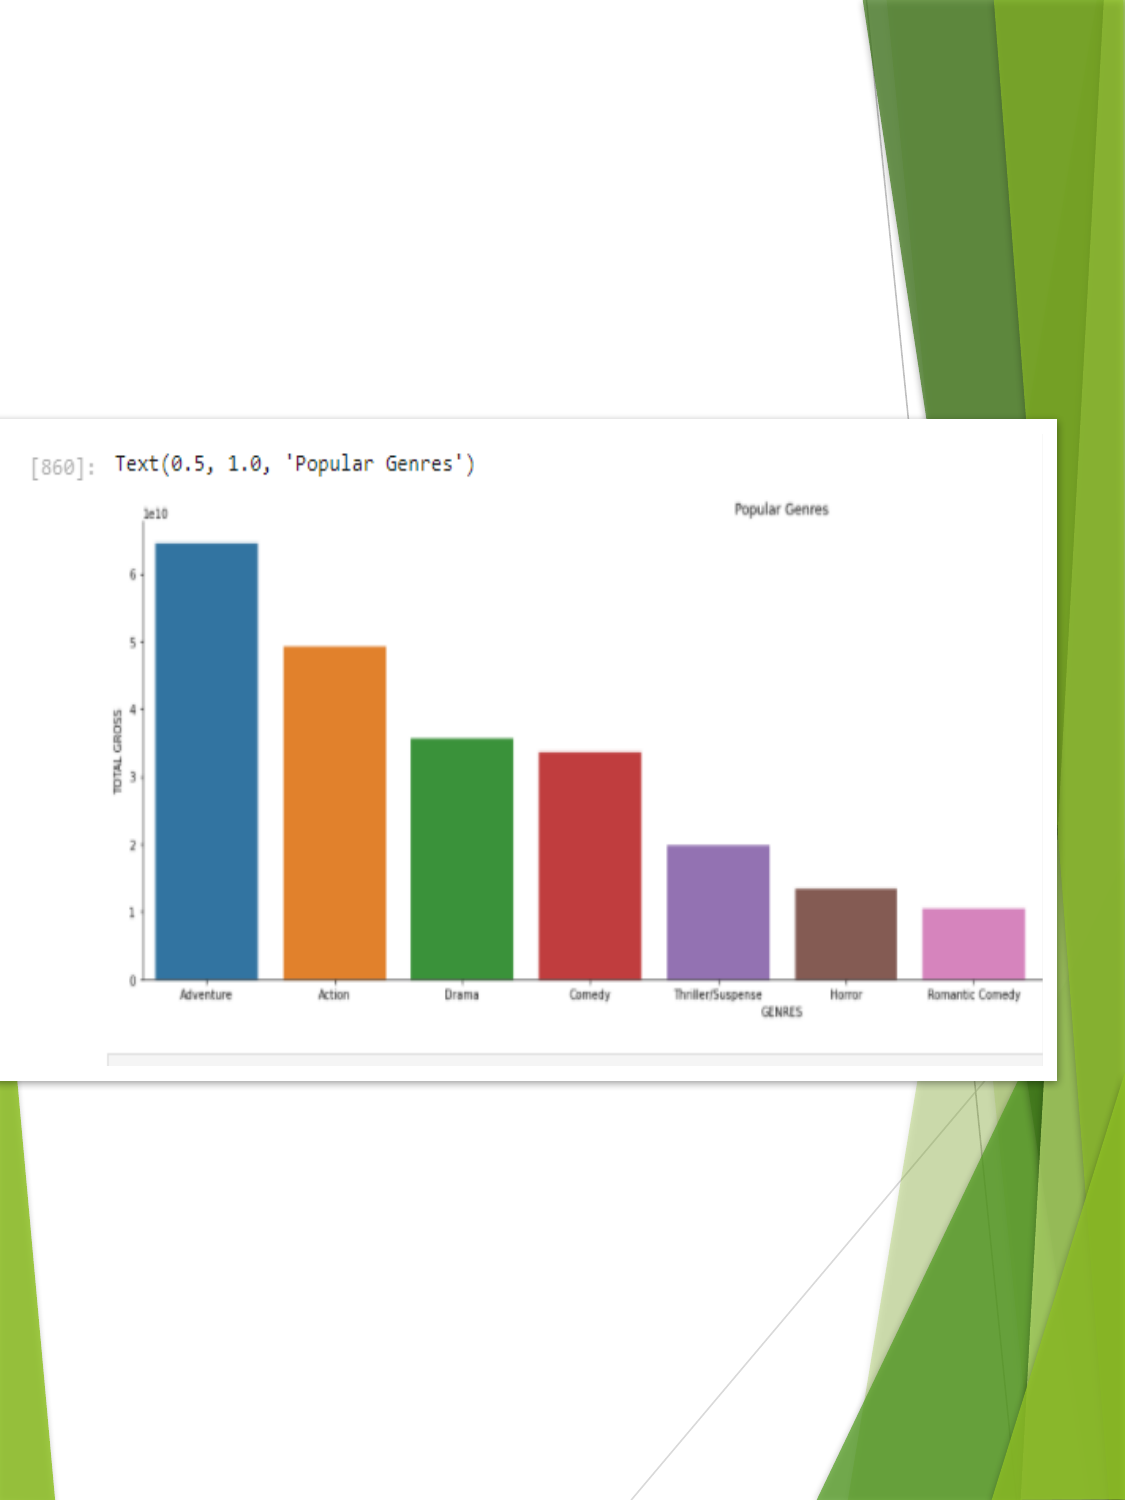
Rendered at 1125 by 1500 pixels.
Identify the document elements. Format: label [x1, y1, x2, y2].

picture [0, 432, 1044, 1067]
